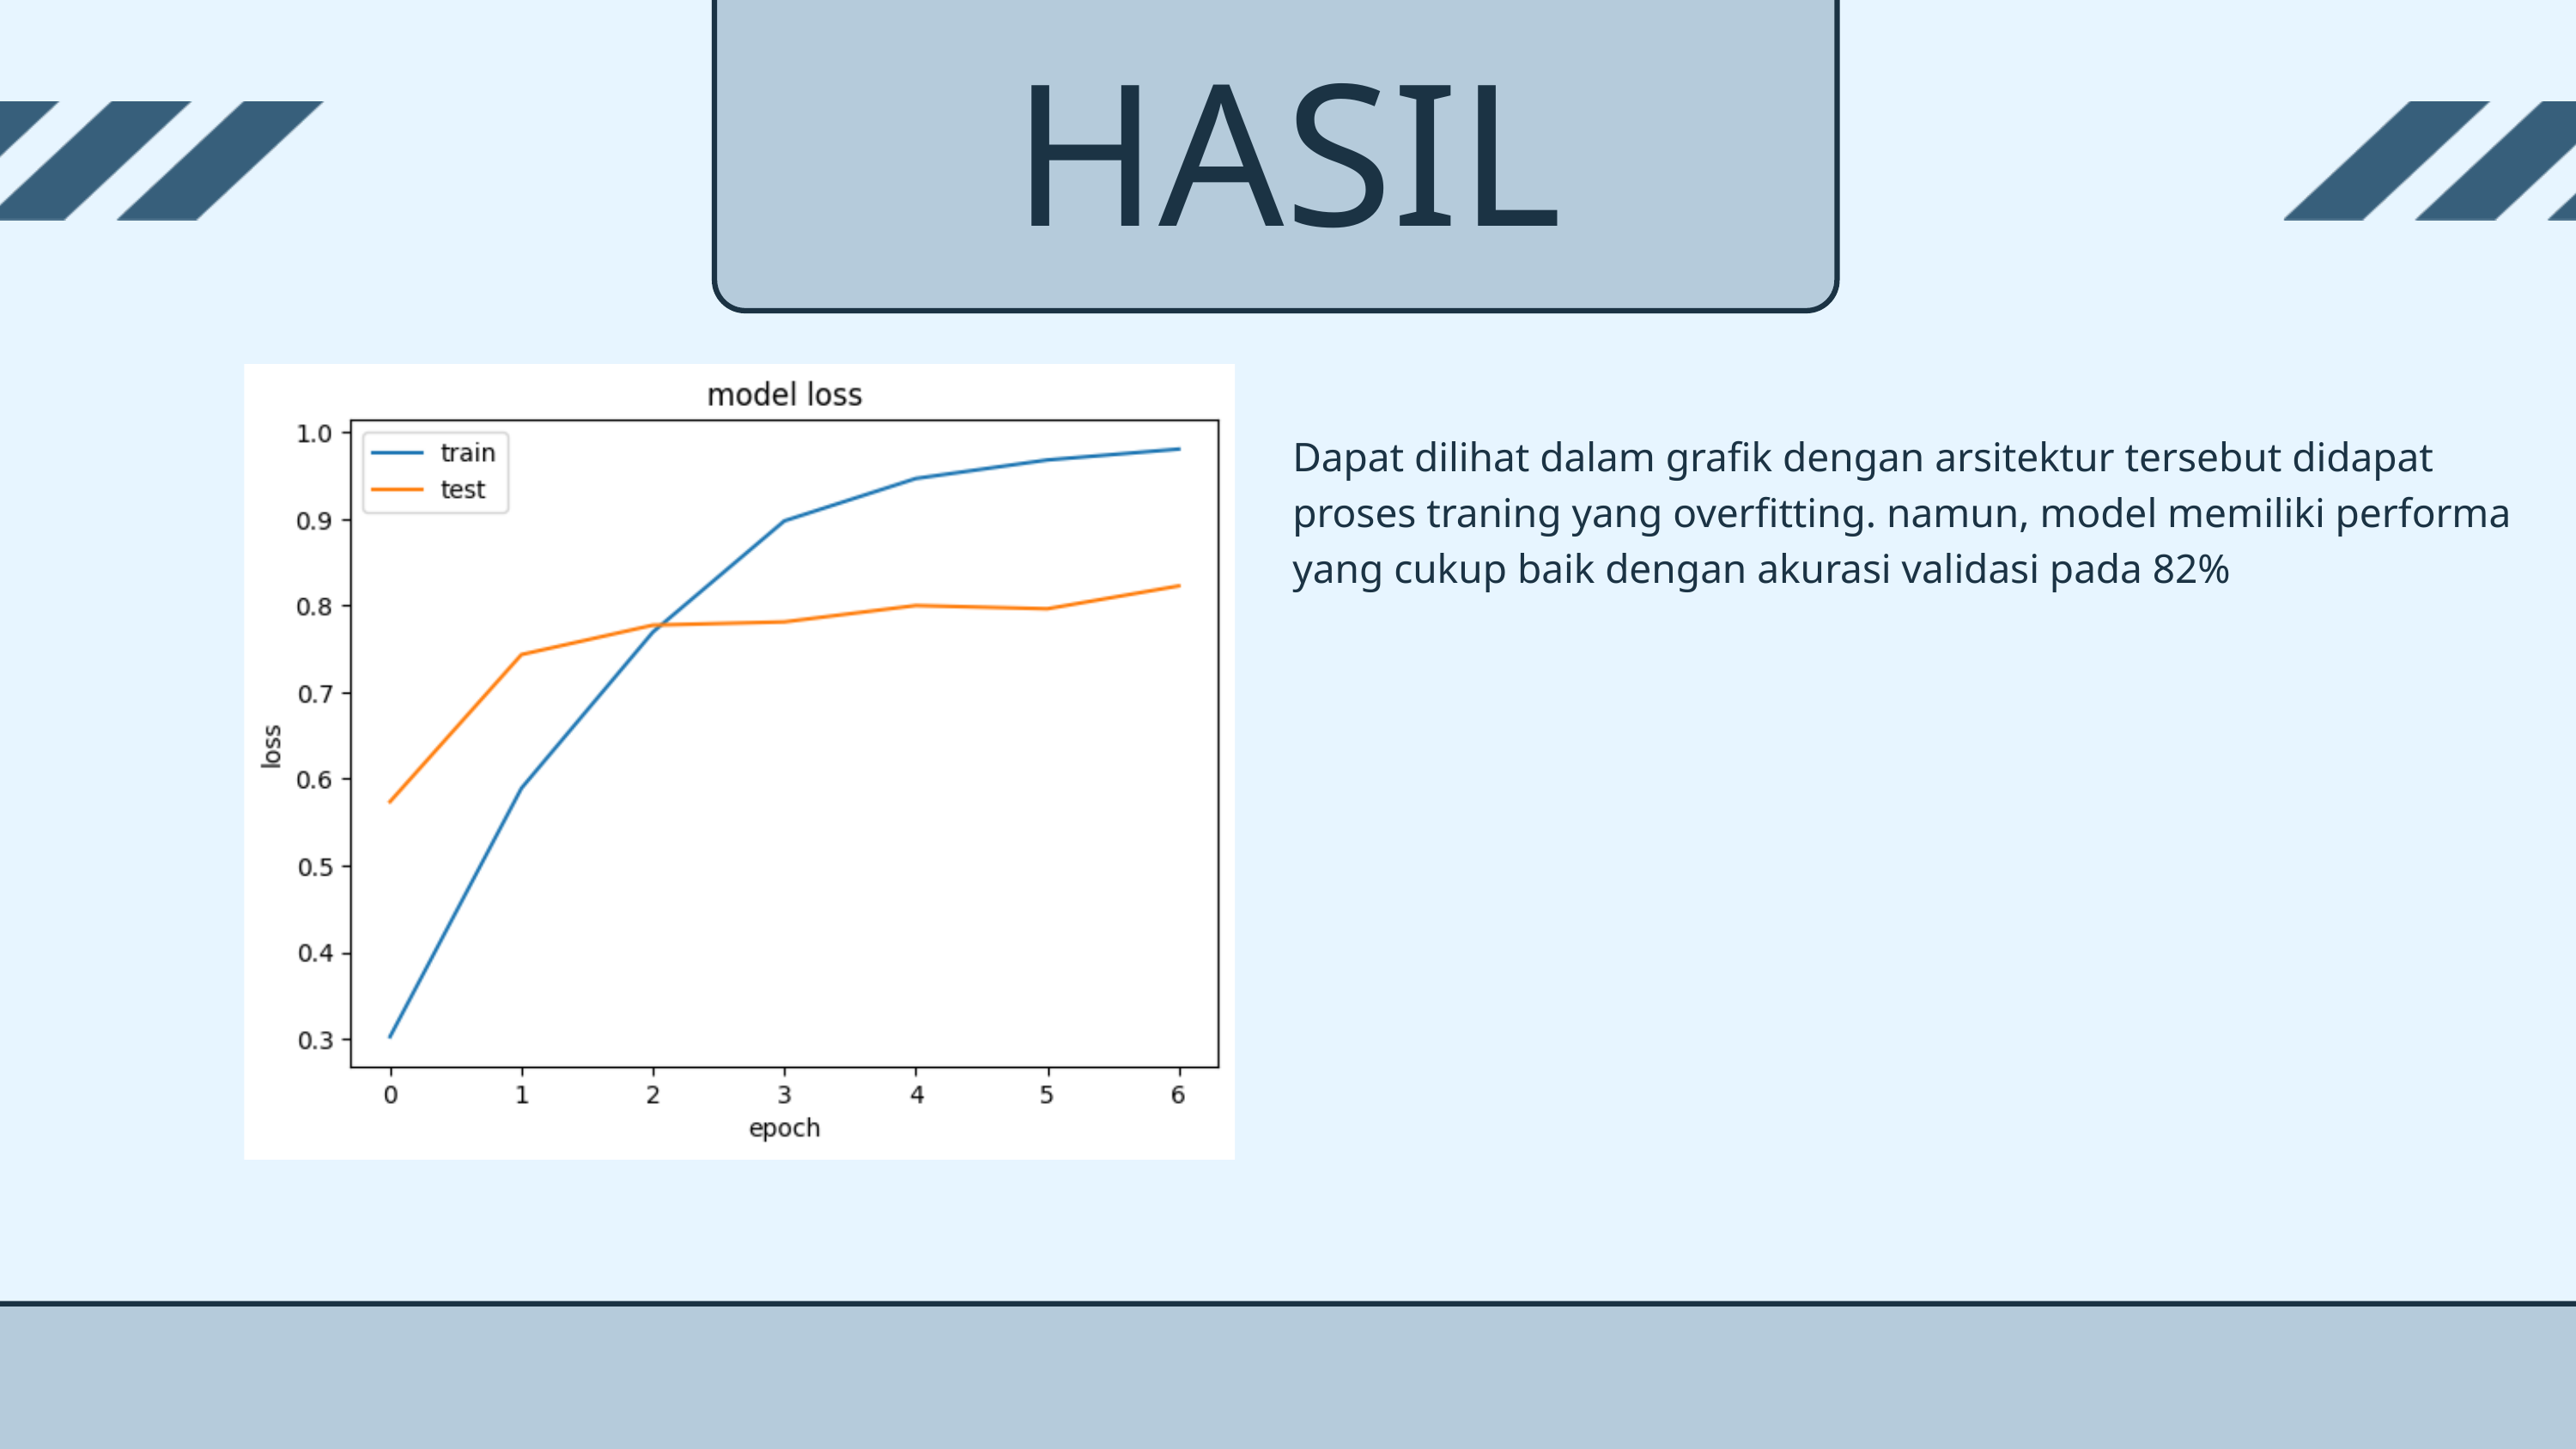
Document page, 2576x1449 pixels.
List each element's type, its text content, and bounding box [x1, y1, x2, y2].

text_box [244, 364, 1236, 1160]
text_box Dapat dilihat dalam grafik dengan arsitektur tersebut didapat proses traning yang overfitting. namun, model memiliki performa yang cukup baik dengan akurasi validasi pada 82% [1292, 424, 2520, 591]
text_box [0, 1303, 2576, 1449]
text_box [2283, 101, 2576, 221]
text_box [714, 0, 1838, 312]
text_box [0, 101, 325, 221]
